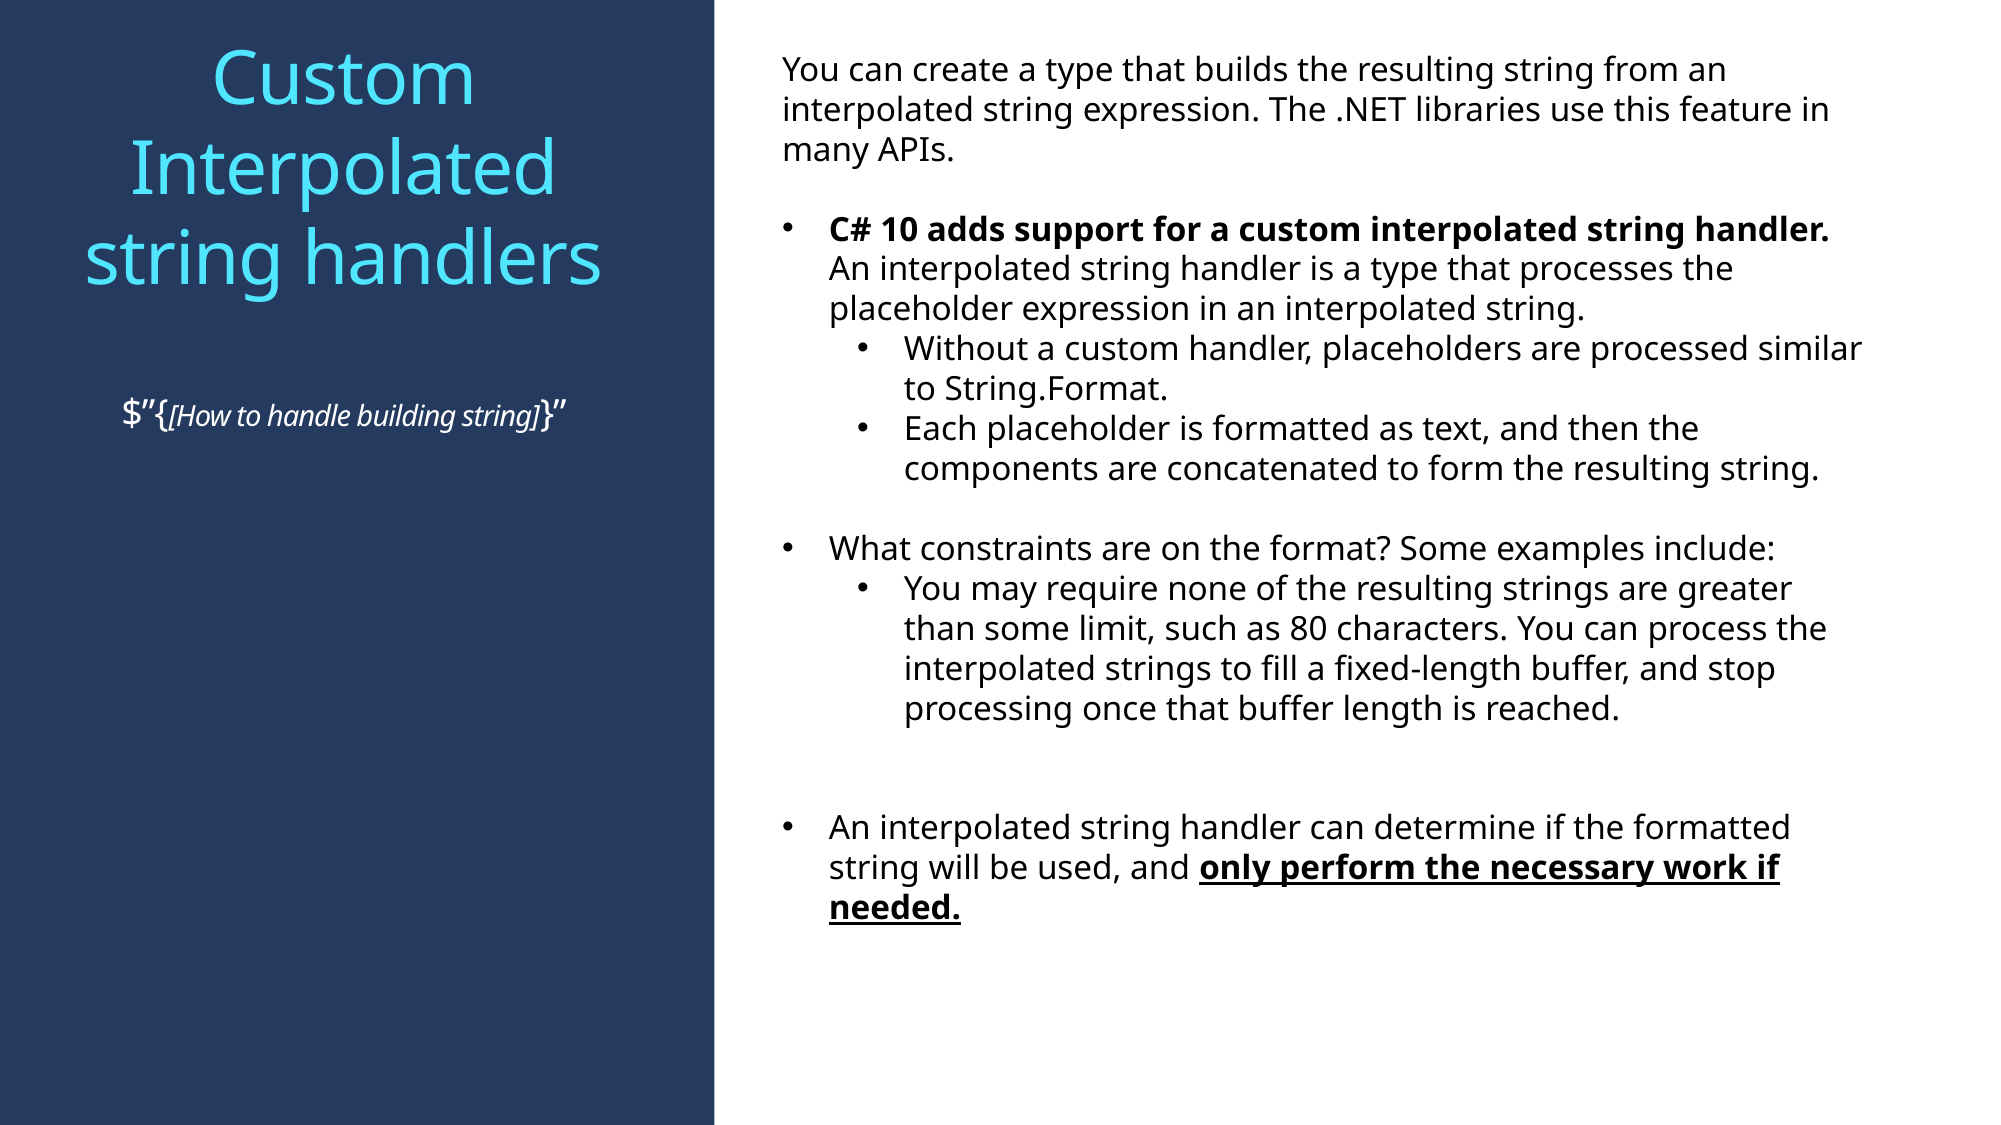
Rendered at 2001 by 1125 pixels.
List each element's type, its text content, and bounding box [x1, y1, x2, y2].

title Custom Interpolated string handlers $”{[How to handle building string]}” [36, 29, 652, 541]
text_box You can create a type that builds the resulting string from an interpolated string expression. The .NET libraries use this feature in many APIs. C# 10 adds support for a custom interpolated string handler. An interpolated string handler is a type that processes the placeholder expression in an interpolated string. Without a custom handler, placeholders are processed similar to String.Format. Each placeholder is formatted as text, and then the components are concatenated to form the resulting string. What constraints are on the format? Some examples include: You may require none of the resulting strings are greater than some limit, such as 80 characters. You can process the interpolated strings to fill a fixed-length buffer, and stop processing once that buffer length is reached. An interpolated string handler can determine if the formatted string will be used, and only perform the necessary work if needed. [767, 40, 1881, 934]
